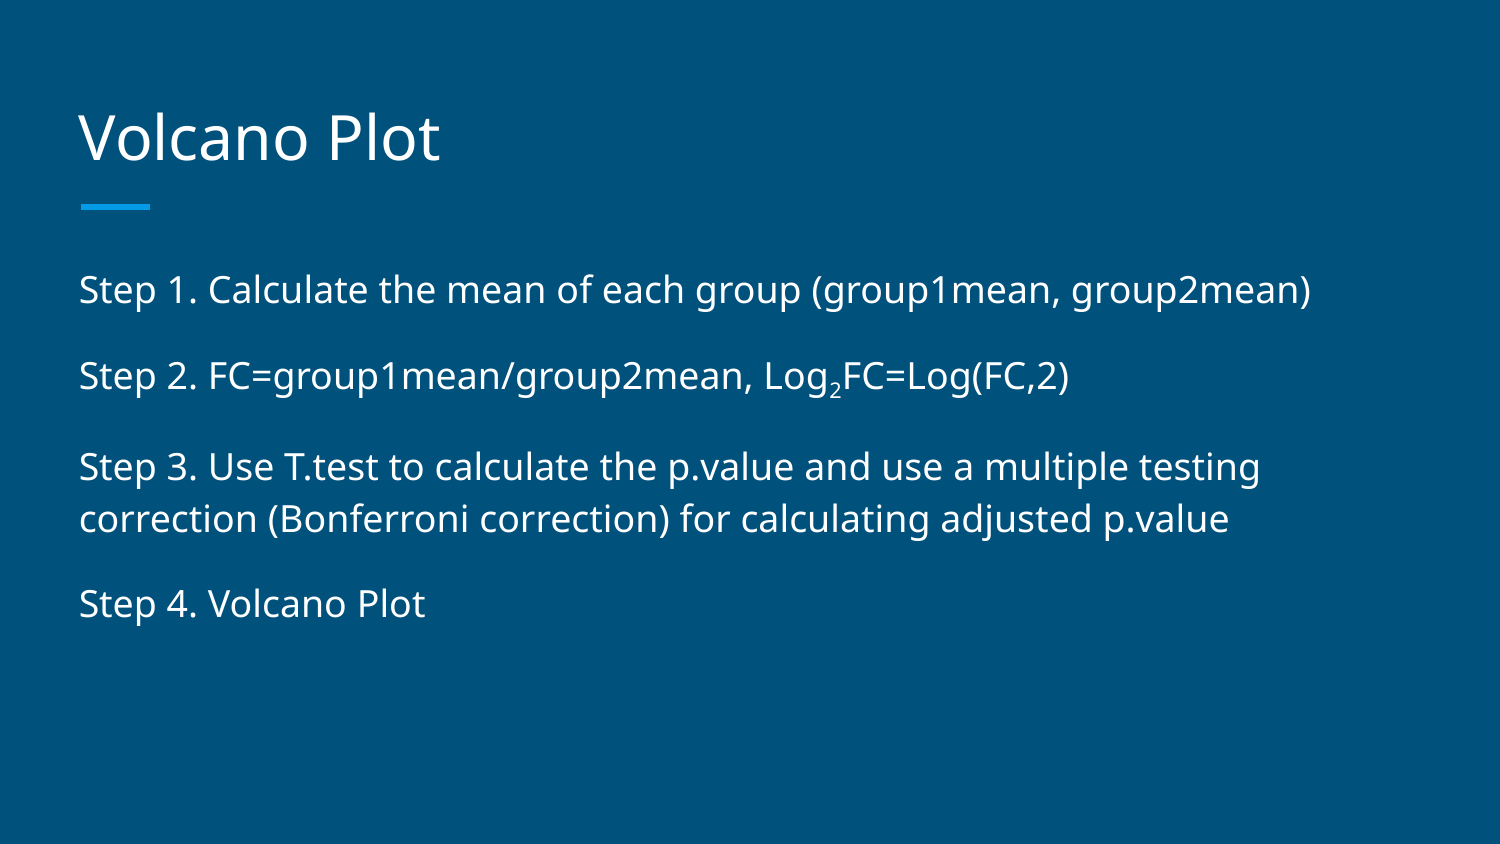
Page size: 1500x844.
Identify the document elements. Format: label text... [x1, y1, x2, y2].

title Volcano Plot [63, 75, 1437, 188]
list Step 1. Calculate the mean of each group (group1mean, group2mean) Step 2. FC=group1mean/group2mean, Log2FC=Log(FC,2) Step 3. Use T.test to calculate the p.value and use a multiple testing correction (Bonferroni correction) for calculating adjusted p.value Step 4. Volcano Plot [63, 244, 1437, 750]
